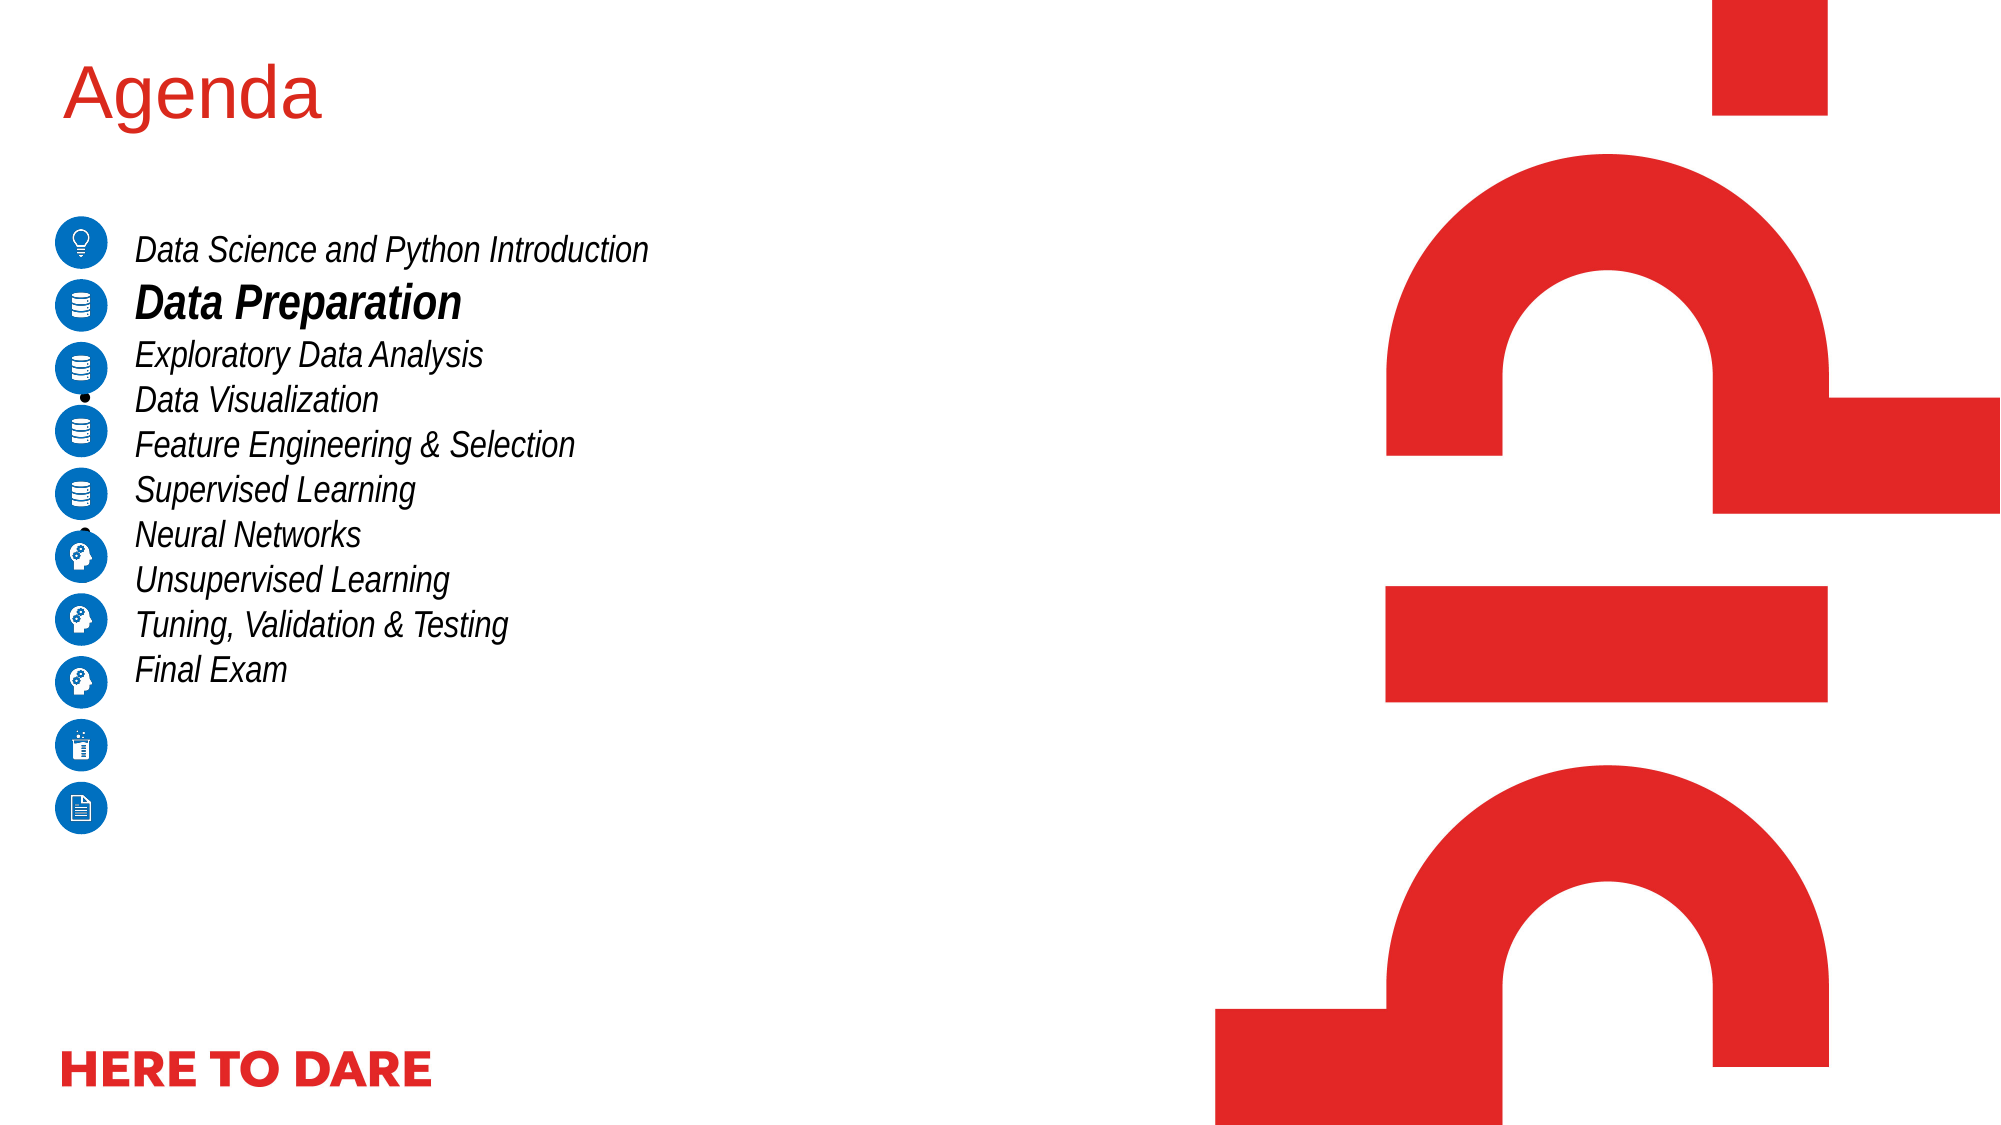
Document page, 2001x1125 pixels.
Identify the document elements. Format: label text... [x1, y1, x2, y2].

title Agenda [63, 53, 1287, 169]
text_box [55, 530, 108, 583]
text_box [55, 279, 108, 332]
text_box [55, 718, 108, 772]
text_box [55, 341, 108, 395]
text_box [55, 781, 108, 835]
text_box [55, 404, 108, 458]
picture [0, 0, 2000, 1125]
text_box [55, 593, 108, 646]
subtitle Data Science and Python Introduction Data Preparation Exploratory Data Analysis Data Visualization Feature Engineering & Selection Supervised Learning Neural Networks Unsupervised Learning Tuning, Validation & Testing Final Exam [63, 217, 1287, 786]
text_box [55, 467, 108, 521]
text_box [55, 216, 108, 269]
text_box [55, 656, 108, 709]
